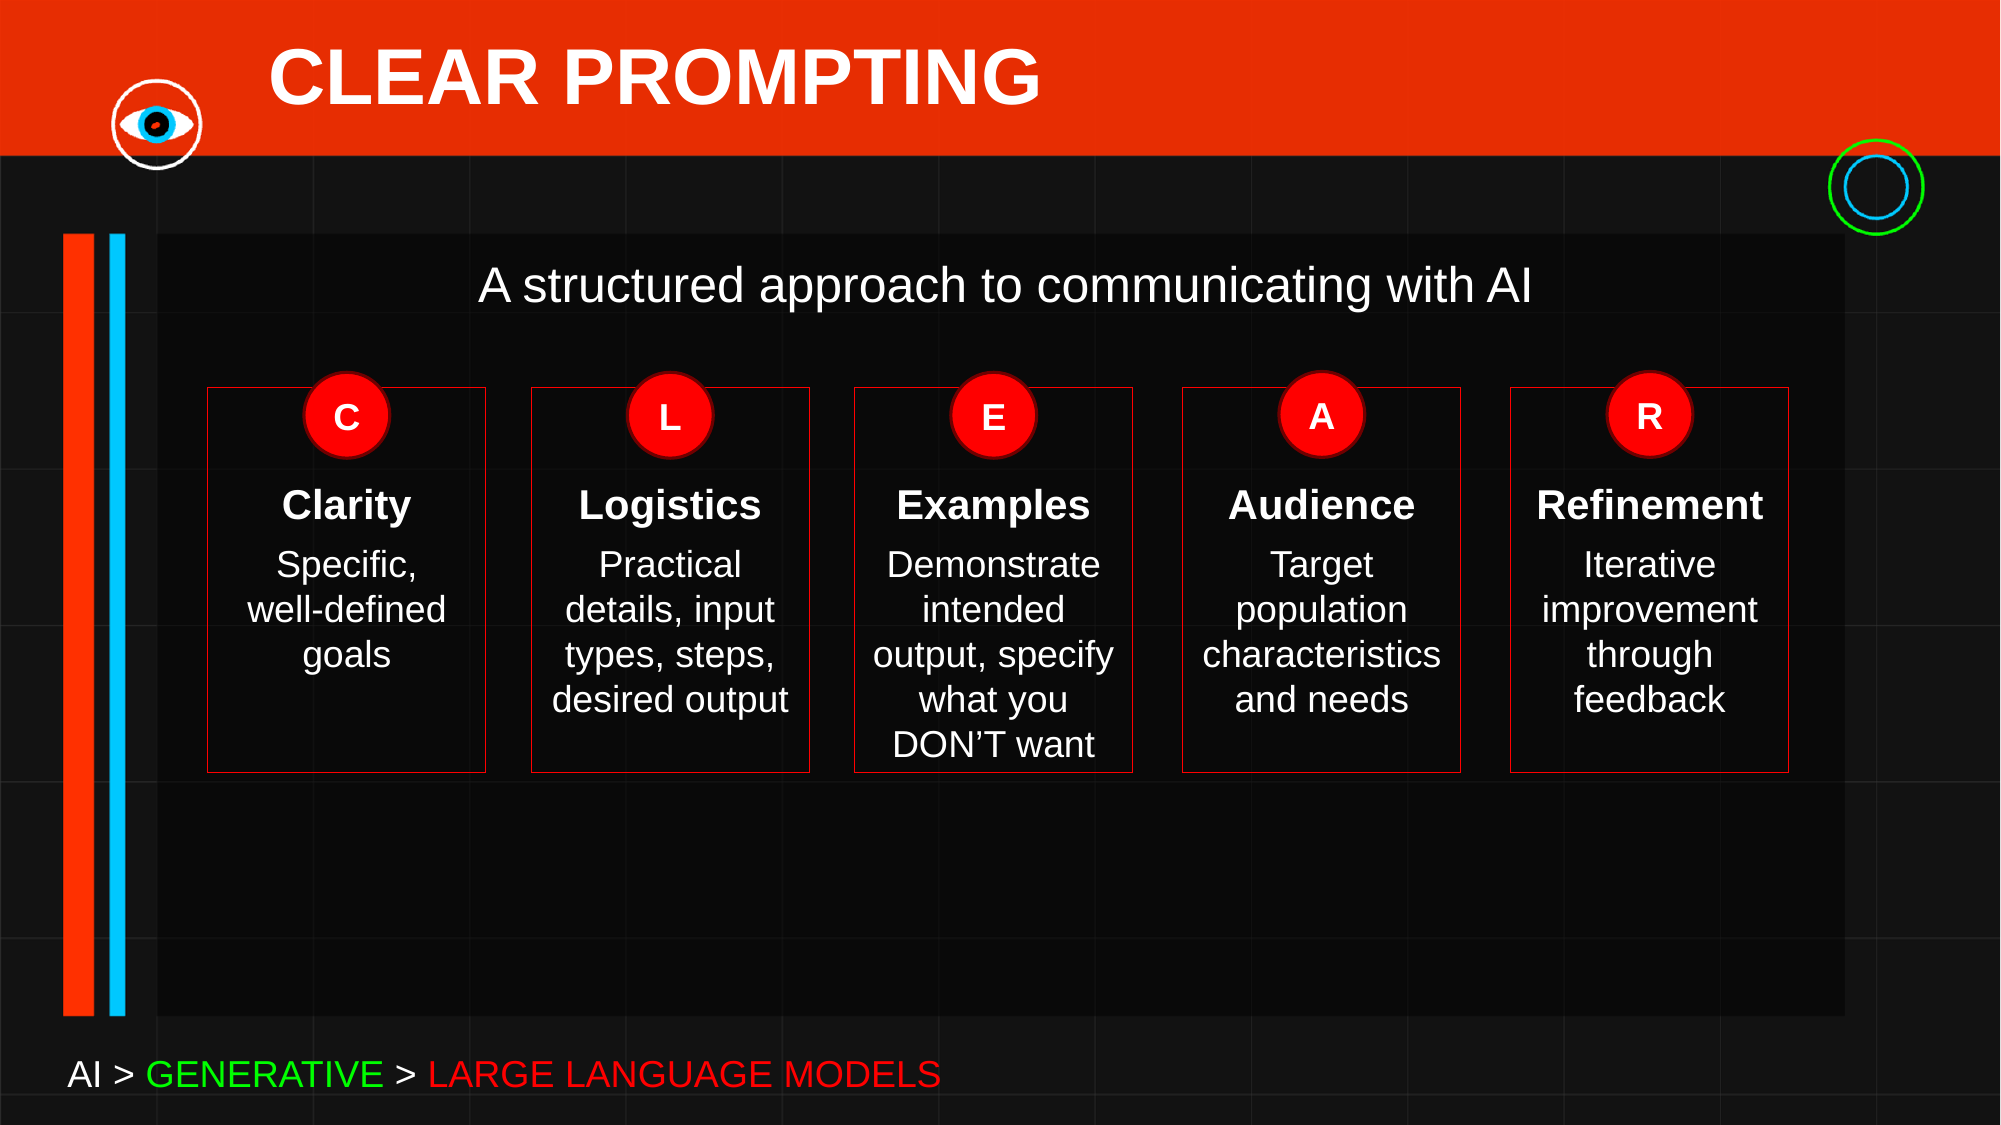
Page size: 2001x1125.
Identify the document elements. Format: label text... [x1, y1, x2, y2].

text_box Audience Target population characteristics and needs [1182, 387, 1461, 773]
text_box Examples Demonstrate intended output, specify what you DON’T want [854, 387, 1133, 773]
text_box L [625, 370, 715, 460]
text_box A [1277, 369, 1367, 459]
text_box AI > GENERATIVE > LARGE LANGUAGE MODELS [0, 1041, 987, 1104]
text_box Clarity Specific, well-defined goals [207, 387, 486, 773]
text_box E [949, 370, 1039, 460]
text_box C [302, 370, 392, 460]
title CLEAR PROMPTING [253, 22, 1817, 135]
text_box A structured approach to communicating with AI [167, 245, 1846, 320]
text_box Logistics Practical details, input types, steps, desired output [531, 387, 810, 773]
picture [0, 0, 2001, 1125]
text_box R [1605, 369, 1695, 459]
text_box Refinement Iterative improvement through feedback [1510, 387, 1789, 773]
